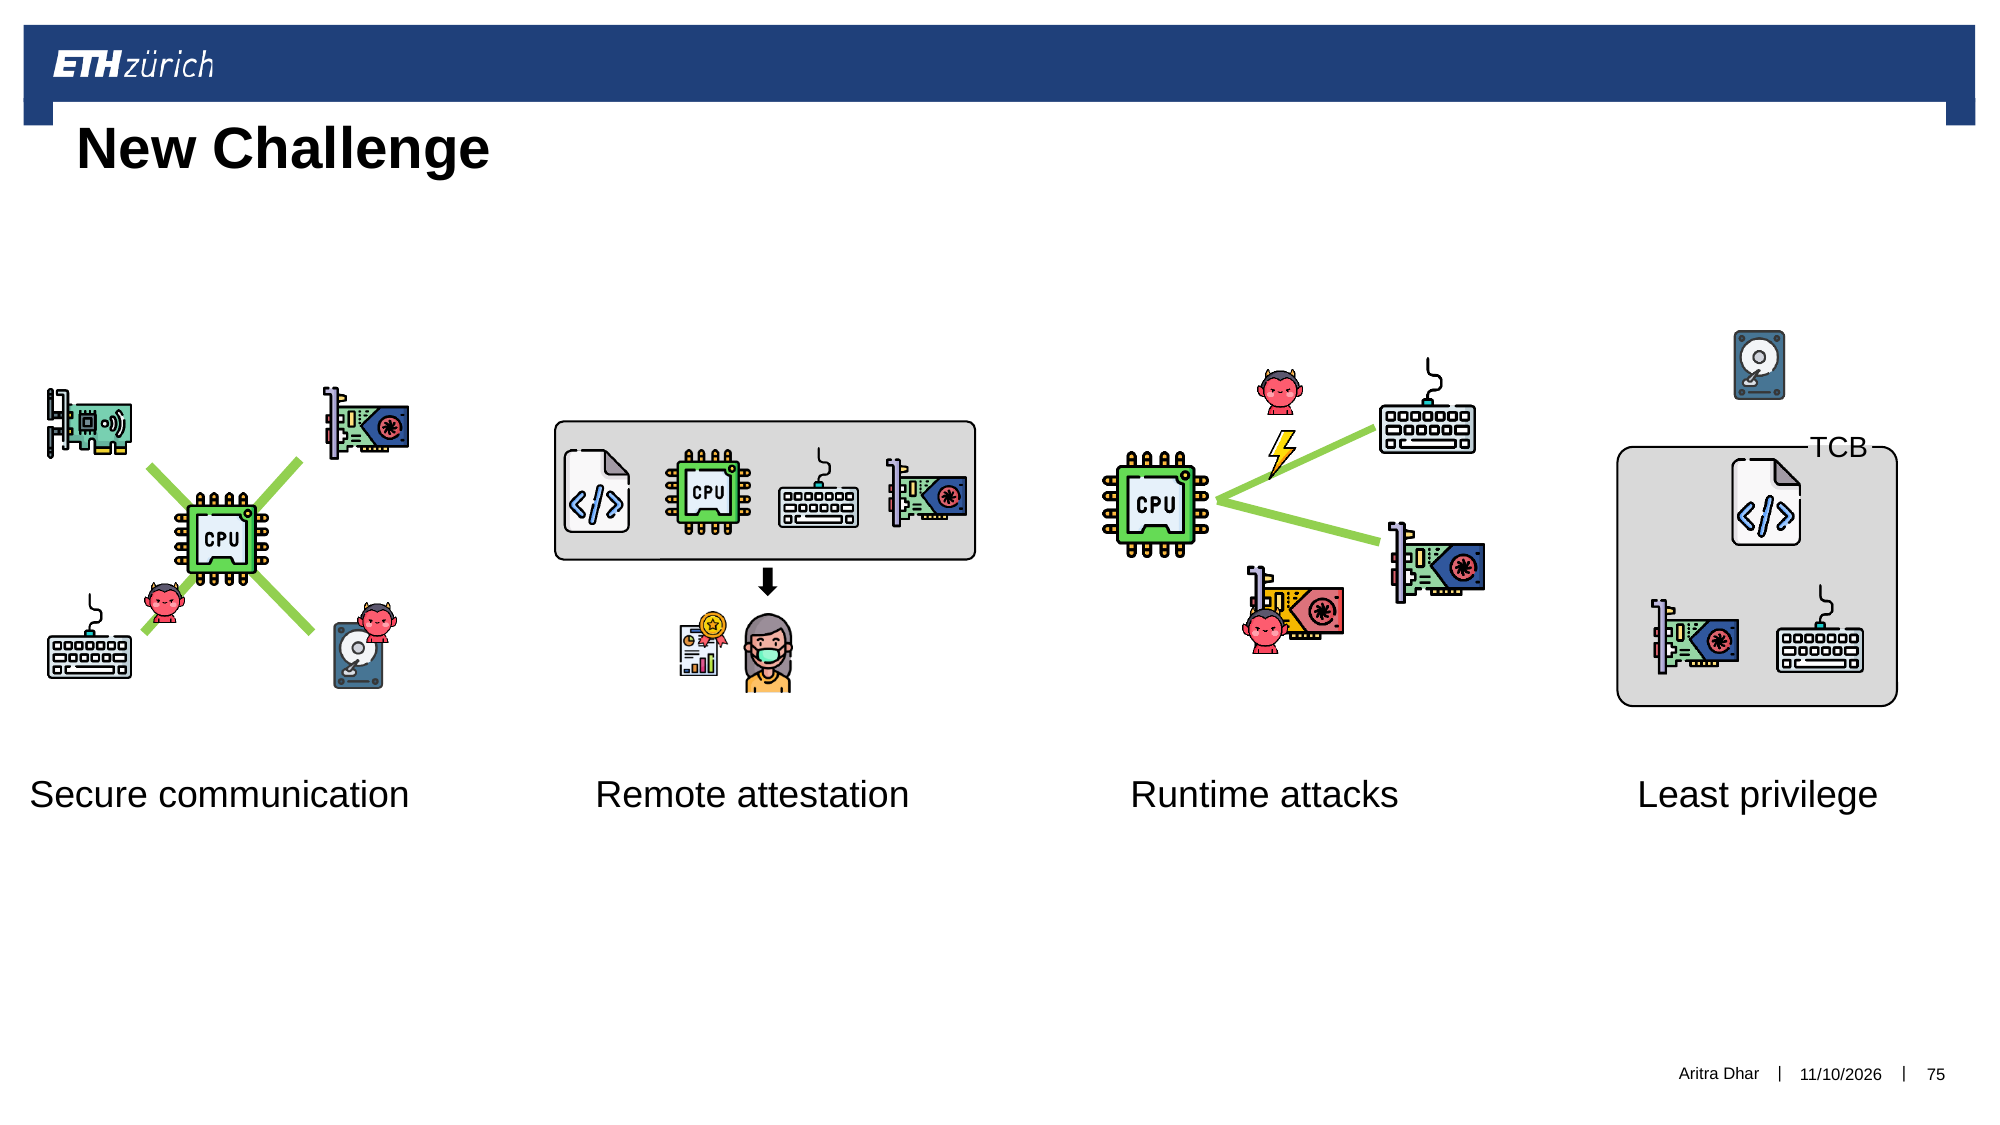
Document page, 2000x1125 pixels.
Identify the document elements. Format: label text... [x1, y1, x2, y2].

footer Aritra Dhar [999, 1034, 1760, 1111]
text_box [1102, 357, 1485, 656]
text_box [554, 421, 976, 693]
text_box Runtime attacks [1115, 762, 1414, 823]
text_box Remote attestation [580, 762, 925, 823]
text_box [47, 380, 409, 690]
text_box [1617, 330, 1898, 707]
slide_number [1790, 1034, 1892, 1112]
text_box Least privilege [1622, 762, 1894, 823]
text_box Secure communication [14, 762, 425, 823]
title New Challenge [53, 101, 1946, 262]
slide_number 75 [1906, 1034, 1966, 1112]
